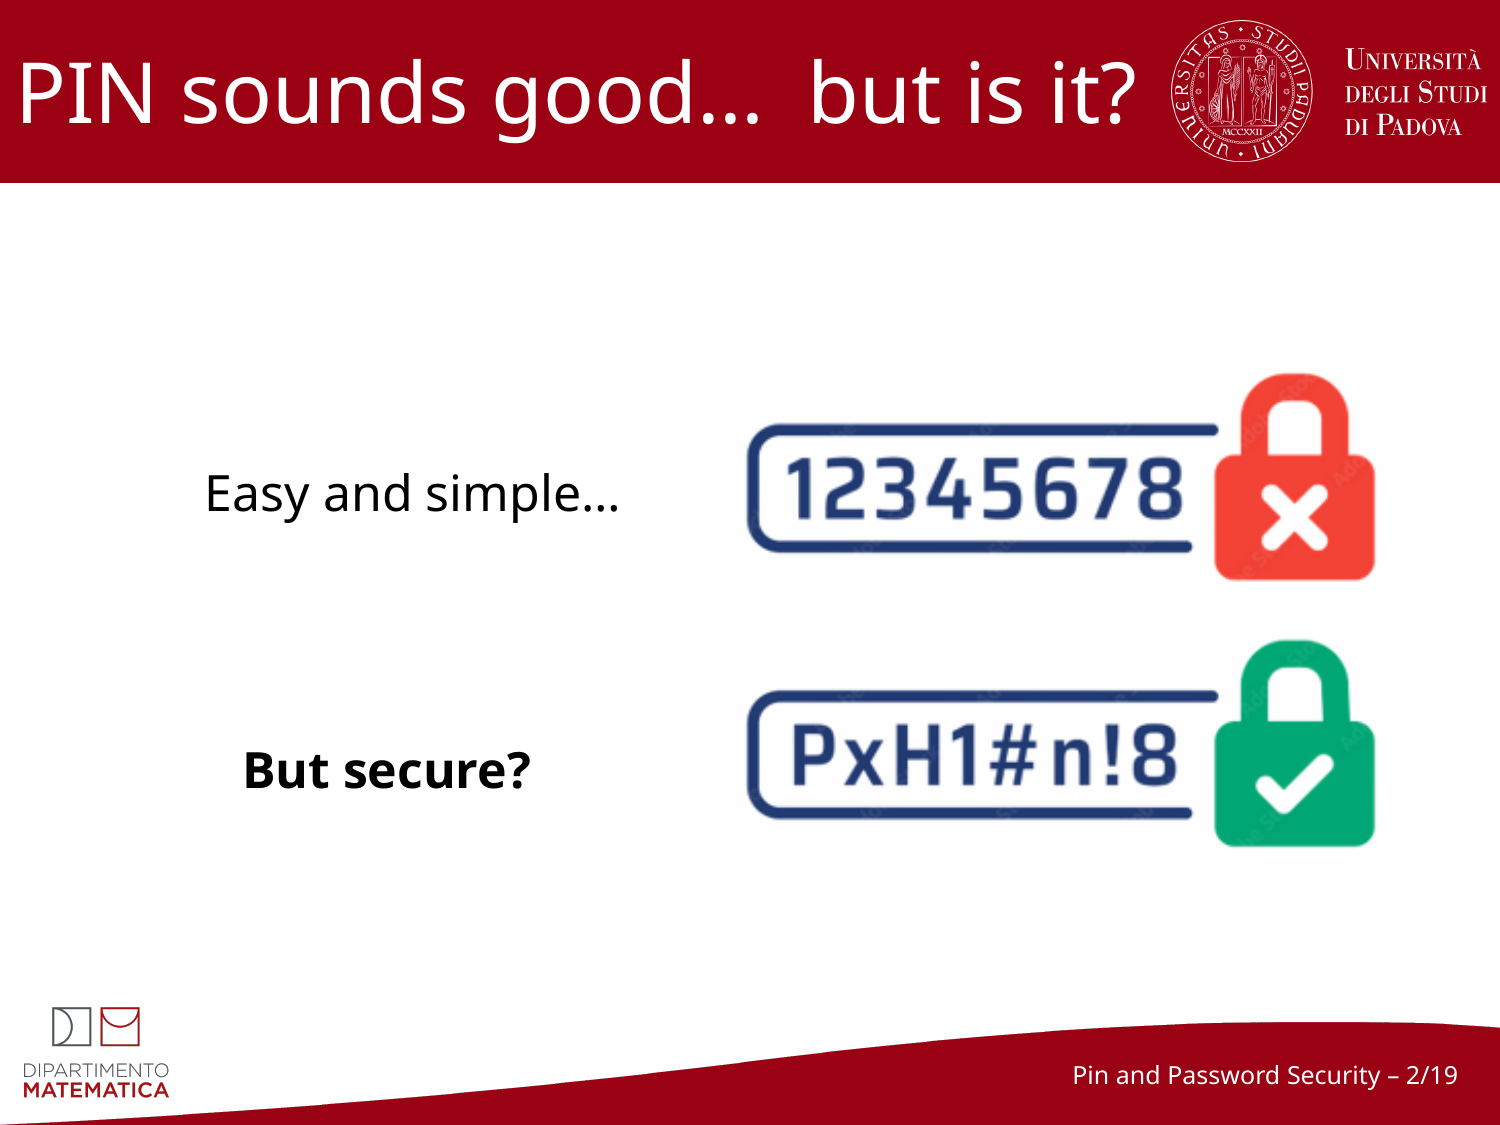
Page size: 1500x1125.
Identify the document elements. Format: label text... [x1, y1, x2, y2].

list Easy and simple… [96, 460, 729, 532]
title PIN sounds good… but is it? [0, 4, 1159, 188]
picture [0, 1007, 1500, 1125]
slide_number Pin and Password Security – 2/19 [1007, 1044, 1474, 1104]
text_box But secure? [69, 738, 704, 810]
picture [1171, 20, 1487, 162]
picture [729, 368, 1431, 872]
